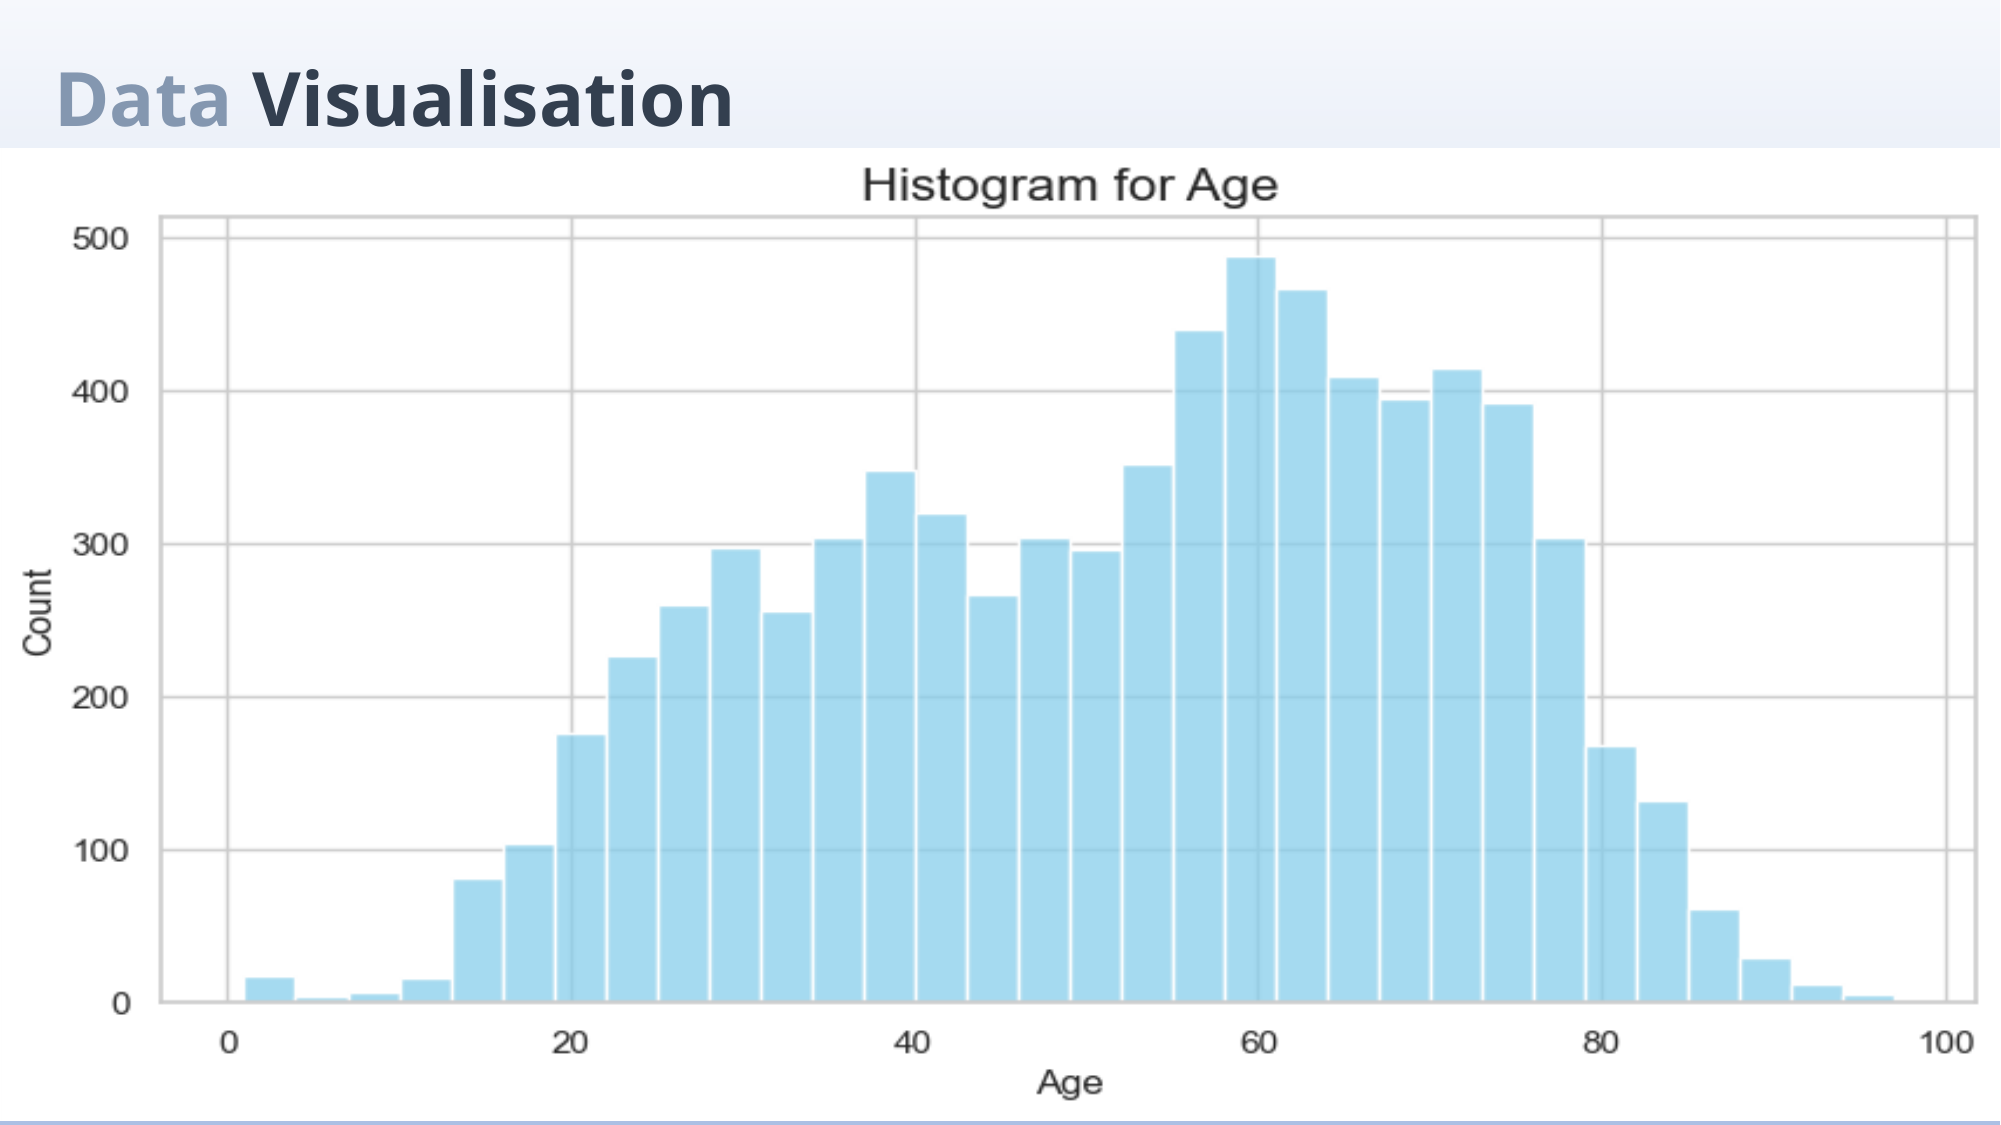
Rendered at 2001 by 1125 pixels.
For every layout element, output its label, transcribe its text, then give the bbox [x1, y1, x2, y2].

picture [0, 148, 2000, 1121]
text_box Data Visualisation [39, 26, 1311, 148]
